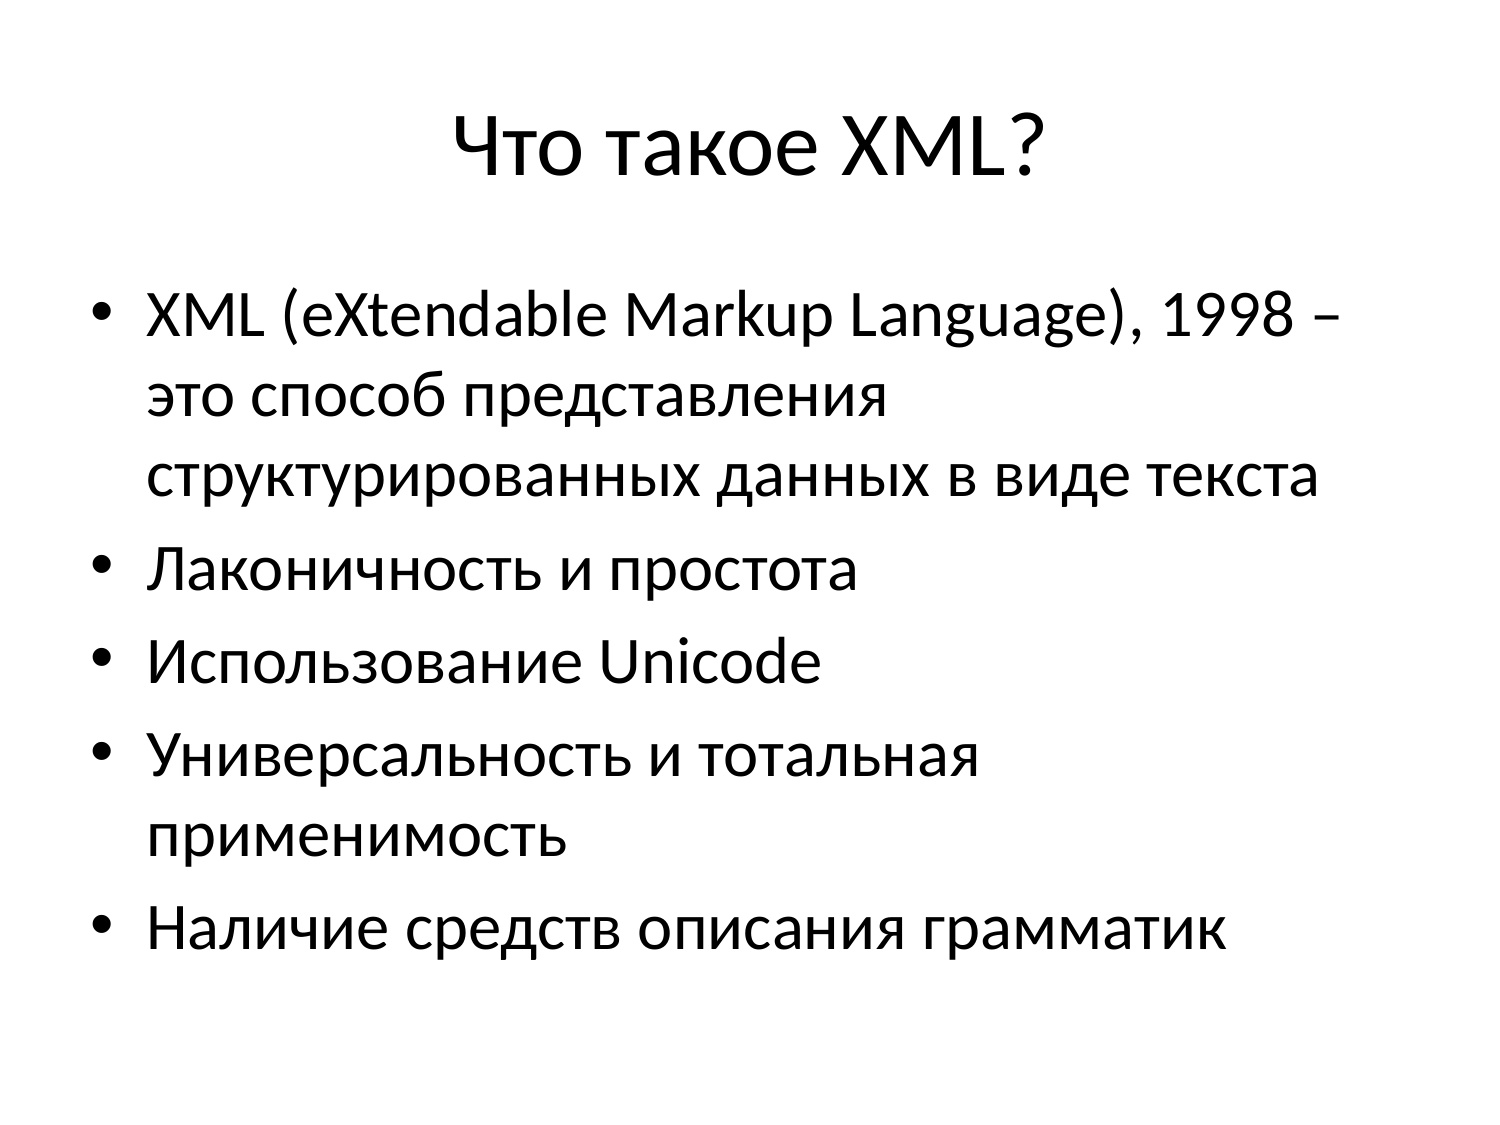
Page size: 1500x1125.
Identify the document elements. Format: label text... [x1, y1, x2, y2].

title Что такое XML? [75, 45, 1425, 233]
list XML (eXtendable Markup Language), 1998 – это способ представления структурированных данных в виде текста Лаконичность и простота Использование Unicode Универсальность и тотальная применимость Наличие средств описания грамматик [75, 262, 1425, 1005]
